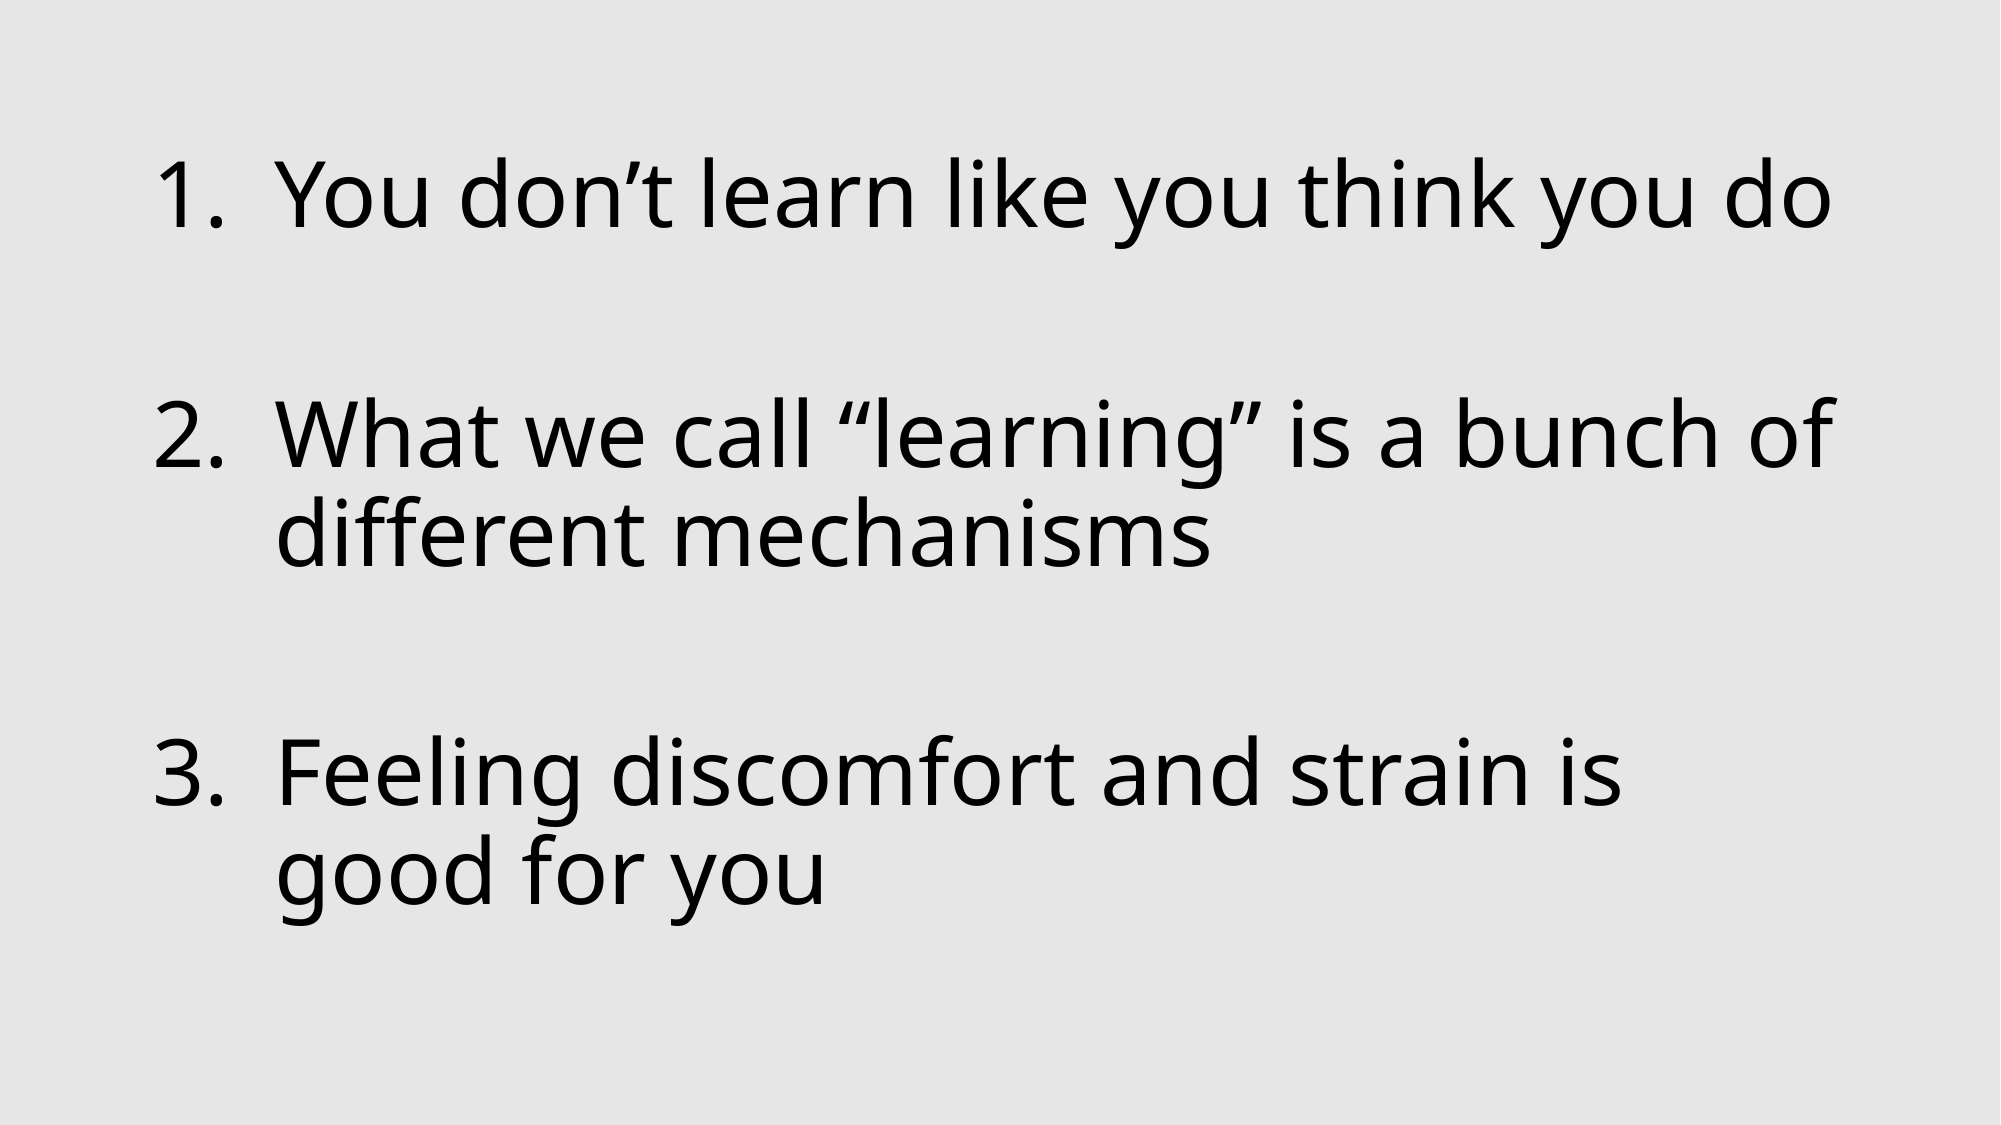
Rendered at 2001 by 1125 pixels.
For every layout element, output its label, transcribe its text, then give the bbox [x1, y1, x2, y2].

list You don’t learn like you think you do What we call “learning” is a bunch of different mechanisms Feeling discomfort and strain is good for you [137, 59, 1863, 1014]
